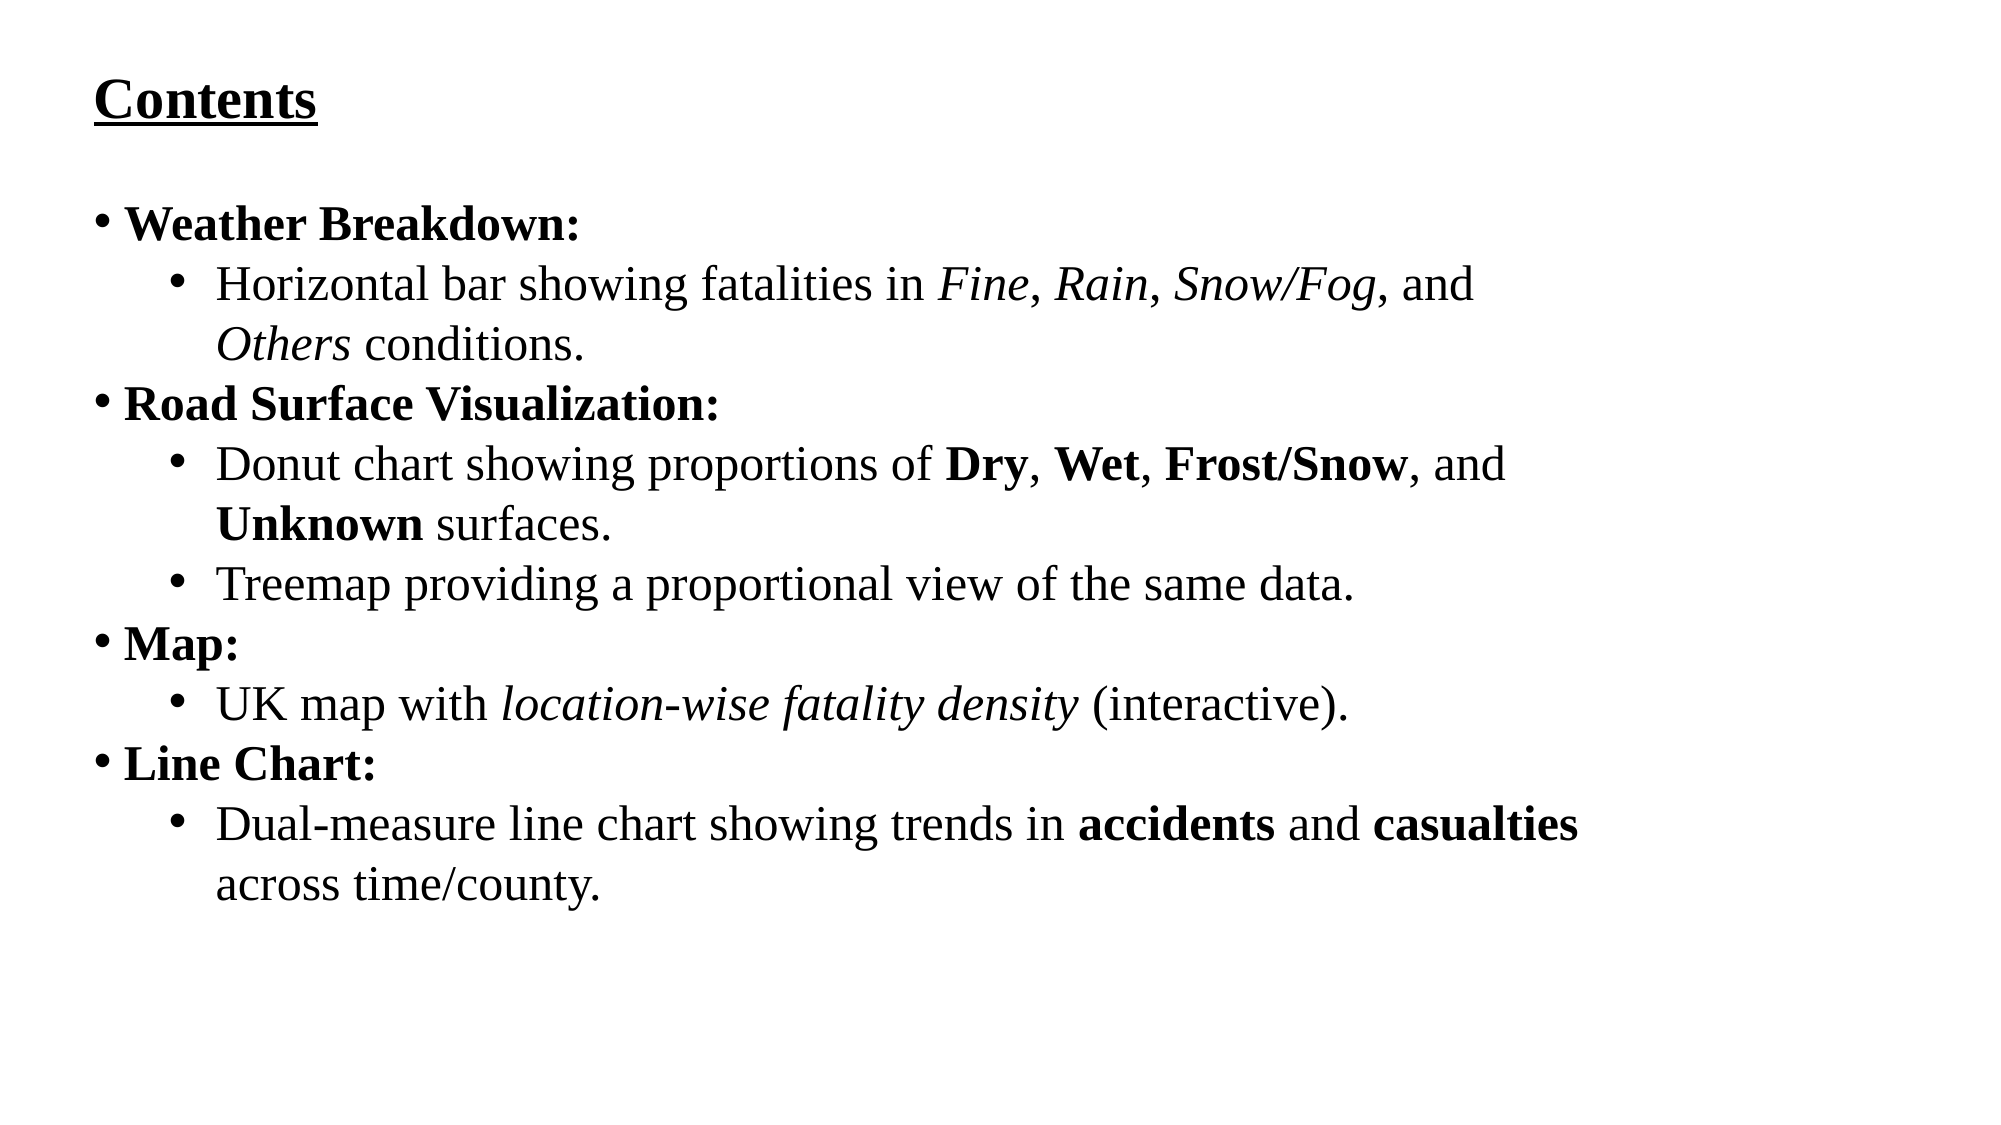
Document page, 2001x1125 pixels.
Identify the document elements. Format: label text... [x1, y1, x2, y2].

text_box Contents Weather Breakdown: Horizontal bar showing fatalities in Fine, Rain, Snow/Fog, and Others conditions. Road Surface Visualization: Donut chart showing proportions of Dry, Wet, Frost/Snow, and Unknown surfaces. Treemap providing a proportional view of the same data. Map: UK map with location-wise fatality density (interactive). Line Chart: Dual-measure line chart showing trends in accidents and casualties across time/county. [78, 53, 1612, 963]
